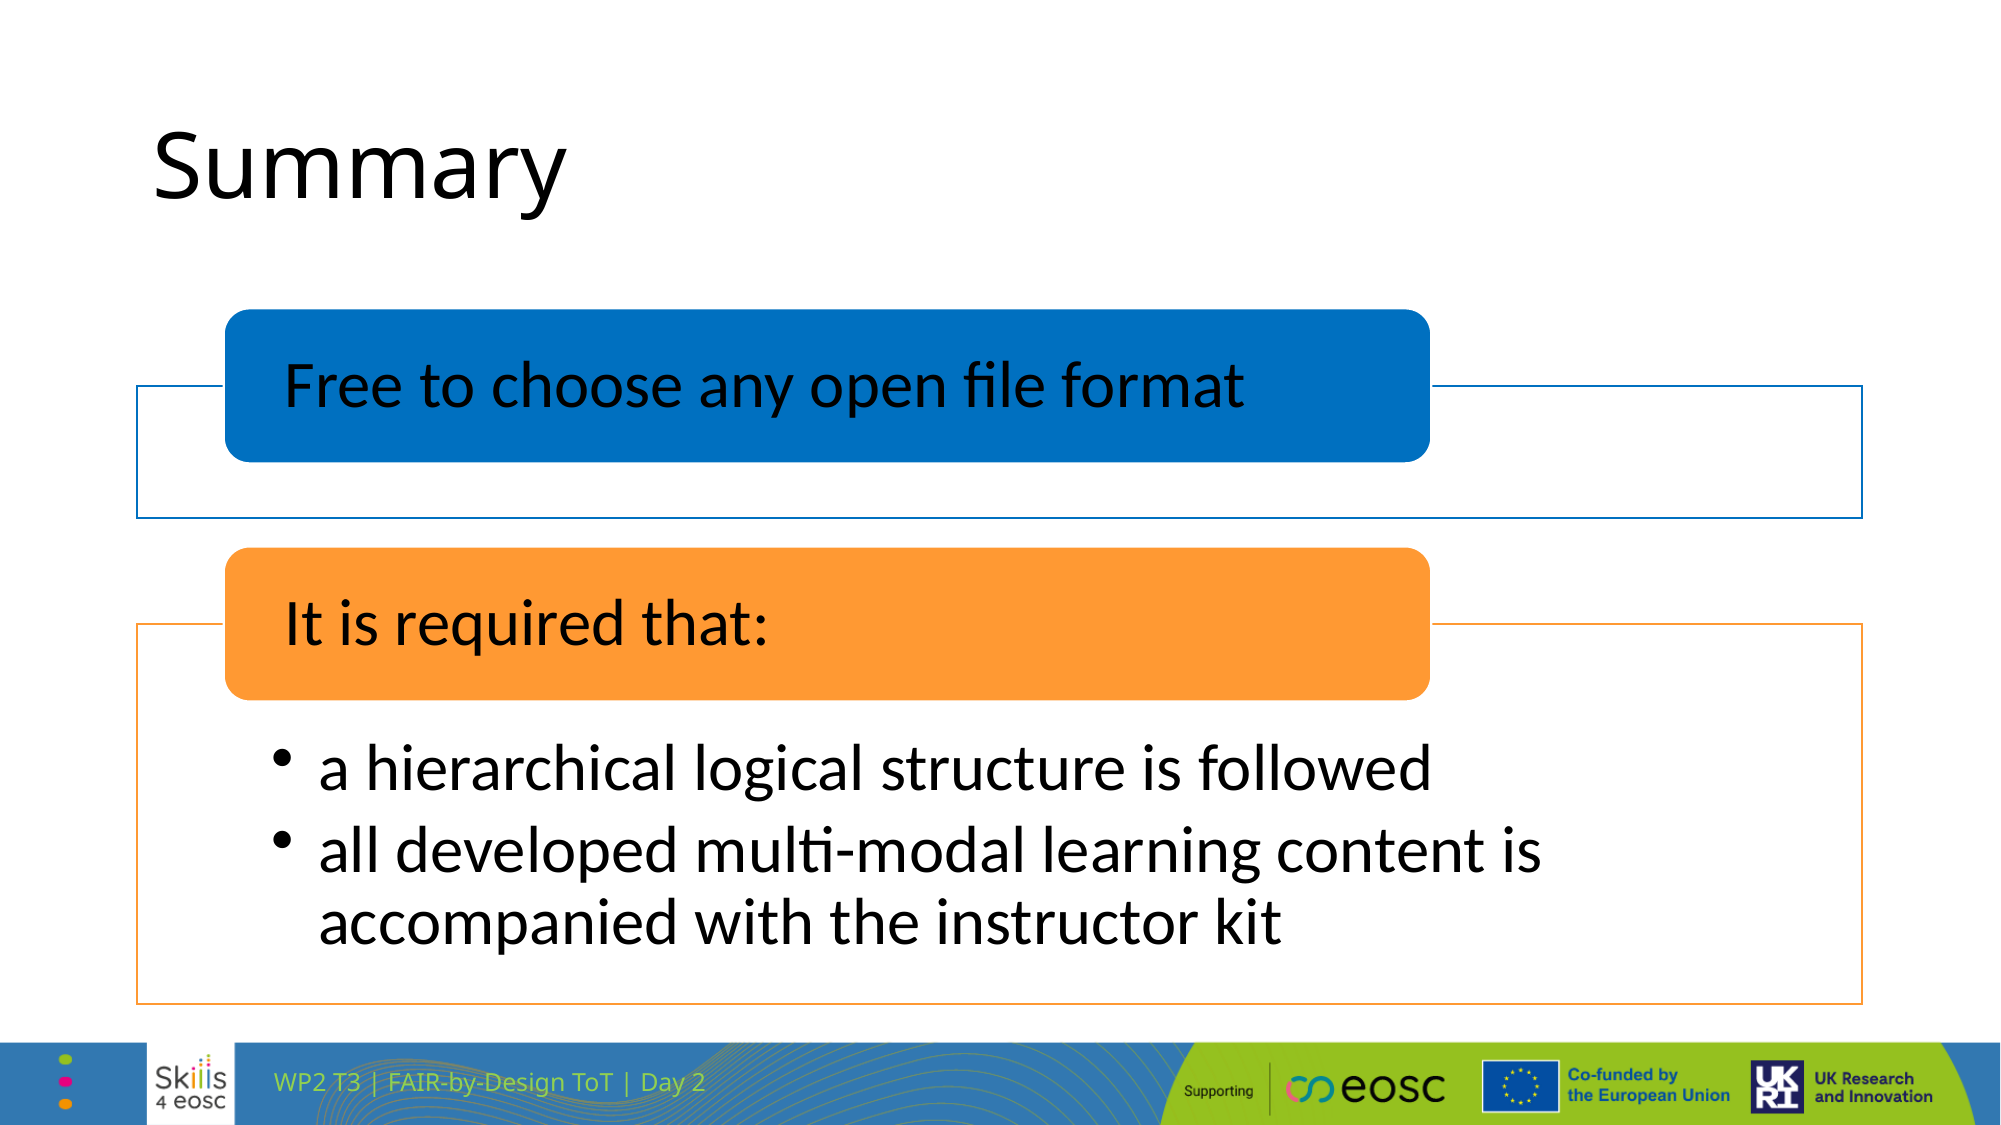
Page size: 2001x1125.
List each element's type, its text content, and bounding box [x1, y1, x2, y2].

footer WP2 T3 | FAIR-by-Design ToT | Day 2 [258, 1052, 1140, 1112]
picture [0, 0, 2001, 1125]
title Summary [137, 59, 1863, 278]
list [137, 299, 1863, 1014]
